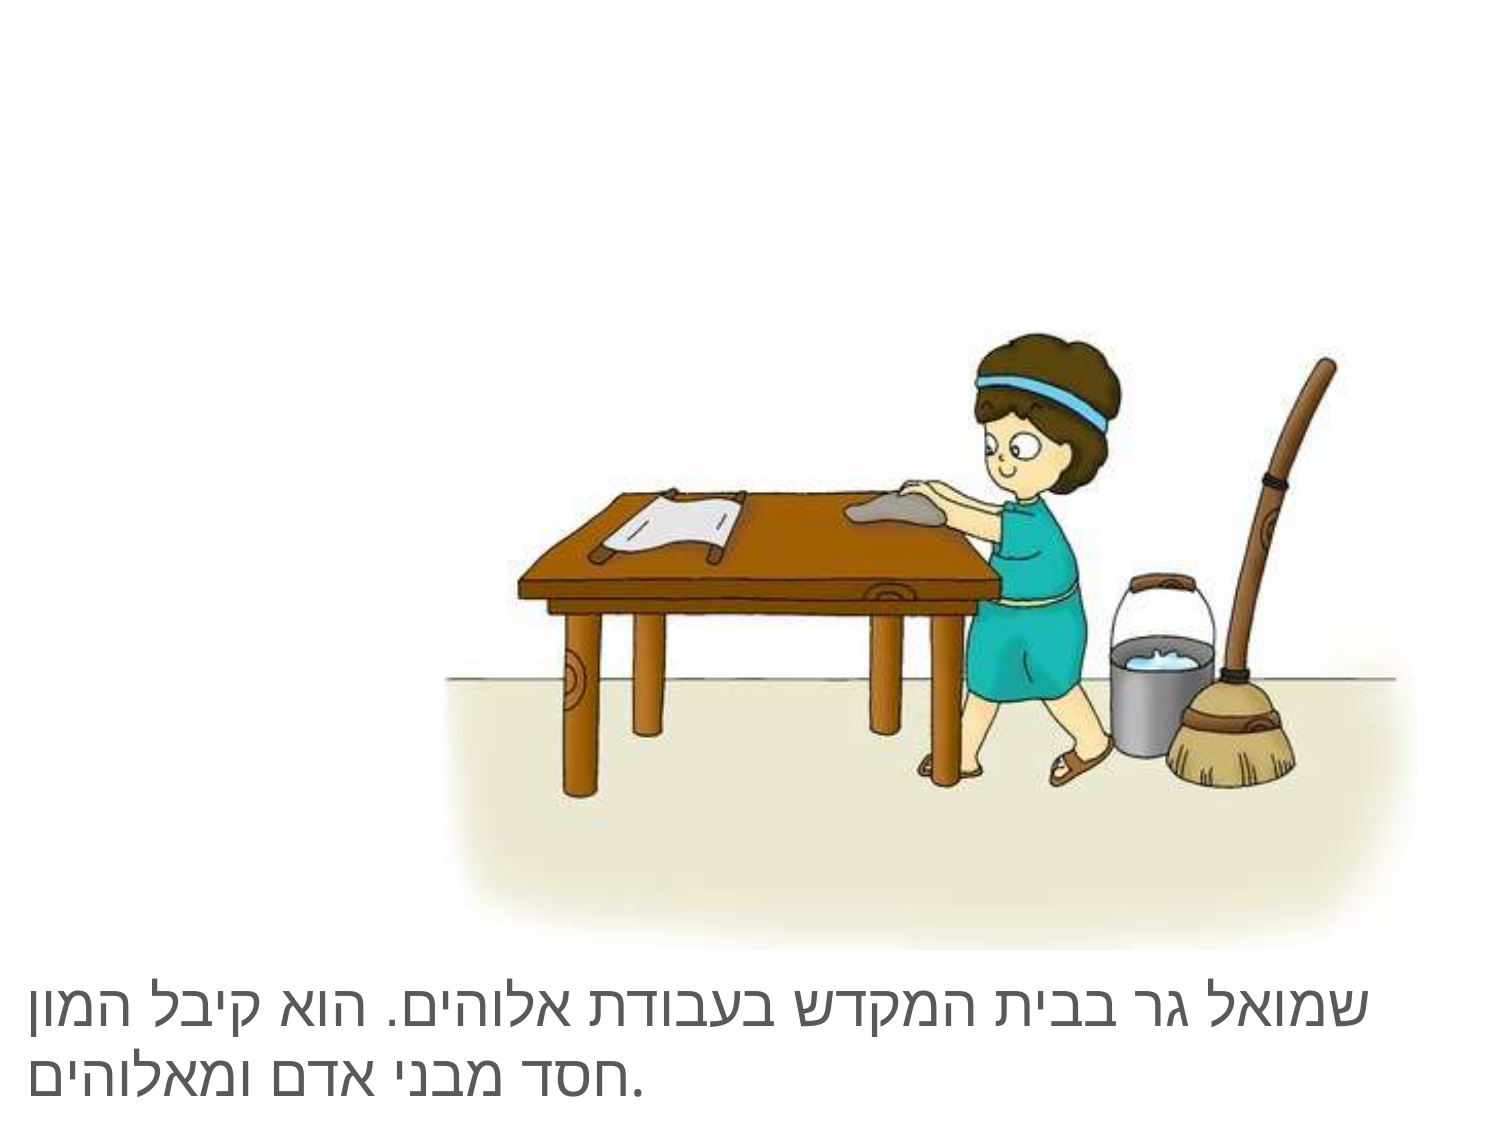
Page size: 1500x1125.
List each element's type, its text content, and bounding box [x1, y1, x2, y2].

picture [80, 1, 1418, 950]
text_box שמואל גר בבית המקדש בעבודת אלוהים. הוא קיבל המון חסד מבני אדם ומאלוהים. [11, 961, 1498, 1116]
